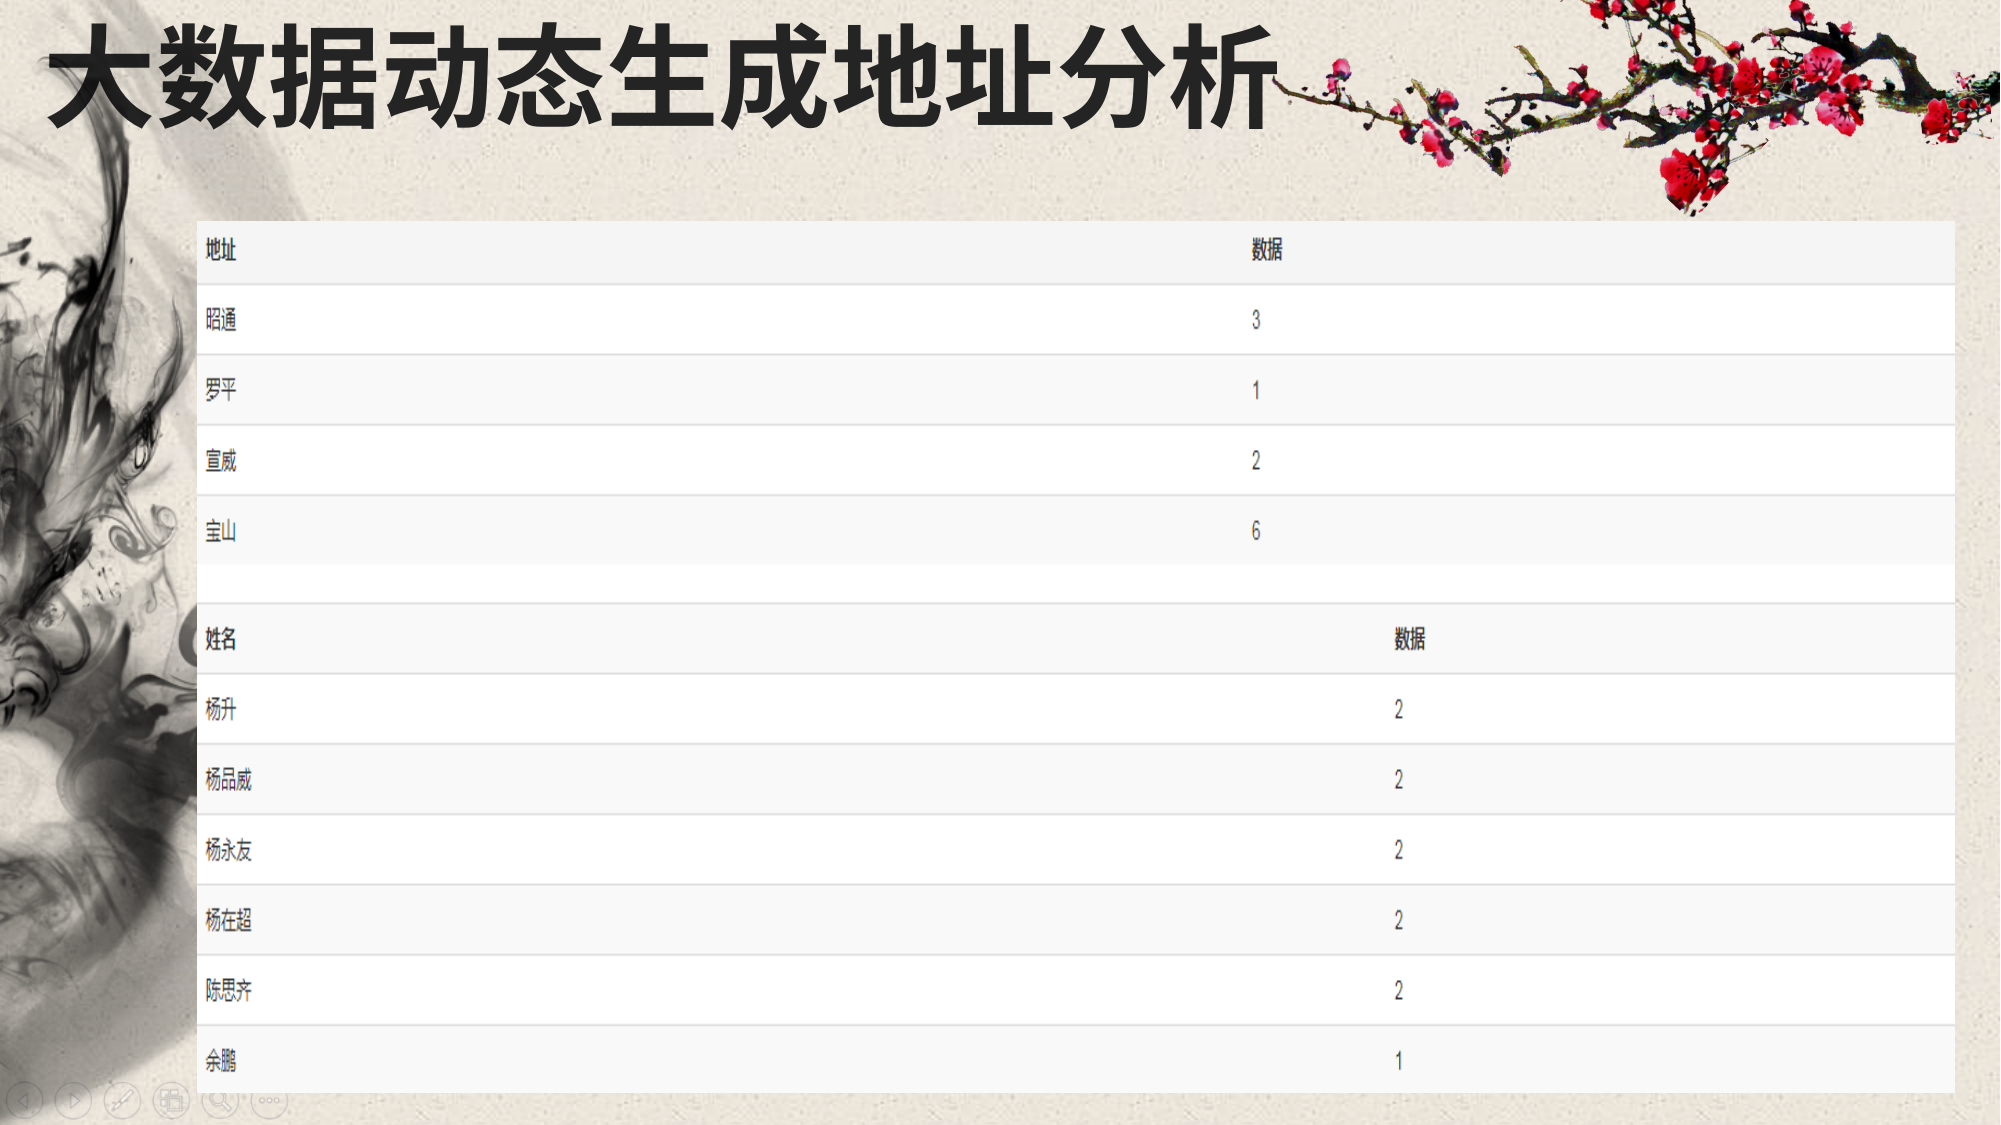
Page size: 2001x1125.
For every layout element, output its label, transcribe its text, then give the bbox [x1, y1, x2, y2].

picture [0, 0, 2001, 1125]
text_box 大数据动态生成地址分析 [522, 0, 1233, 150]
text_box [1233, 0, 1990, 407]
